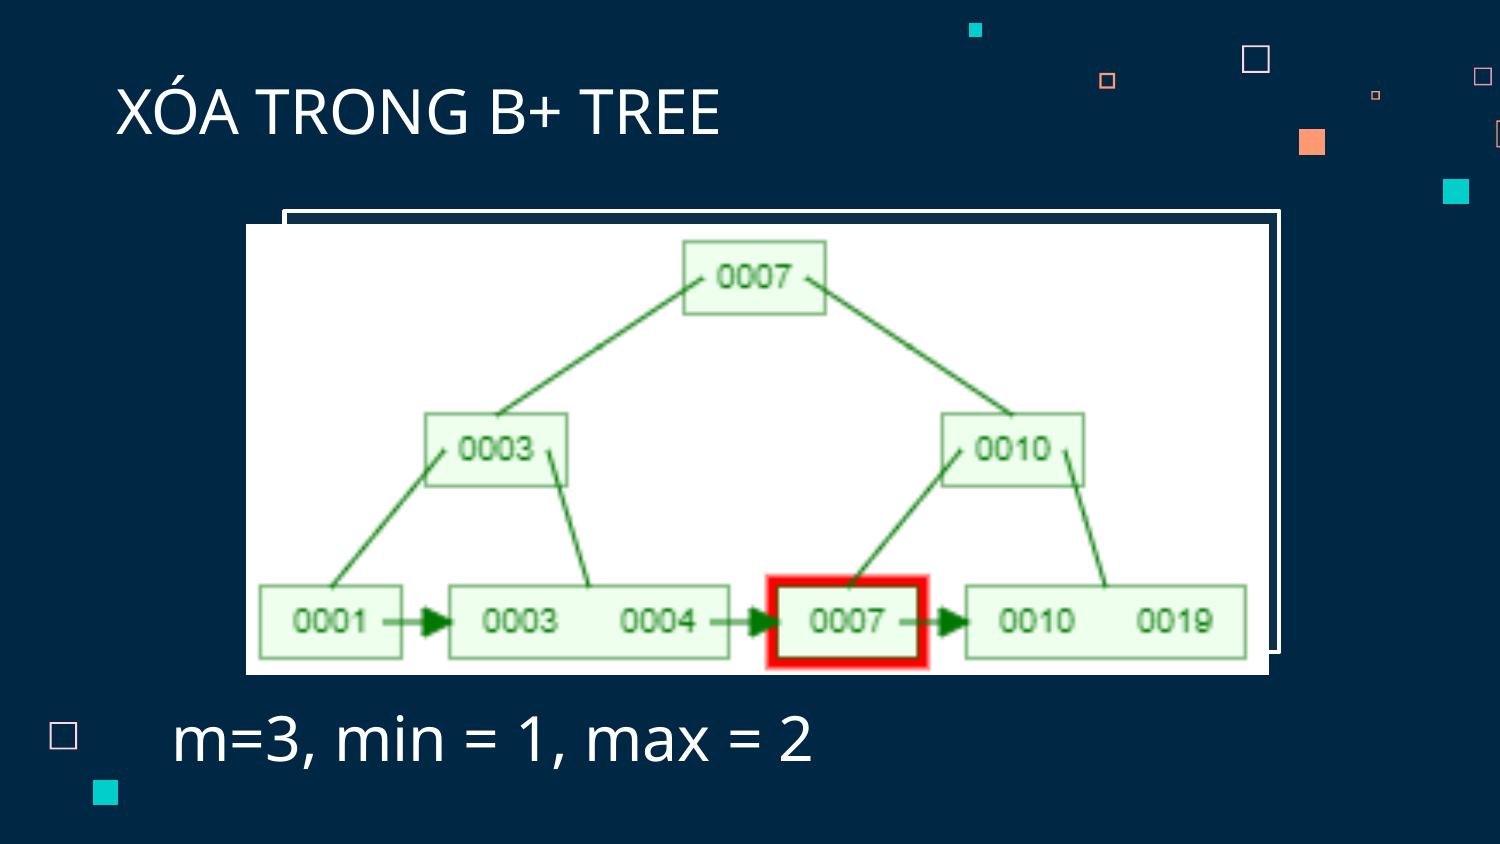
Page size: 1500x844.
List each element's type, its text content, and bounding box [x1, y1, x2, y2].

picture [246, 224, 1269, 675]
title XÓA TRONG B+ TREE [101, 67, 878, 163]
text_box m=3, min = 1, max = 2 [156, 694, 933, 789]
text_box [282, 209, 1281, 654]
text_box [1299, 129, 1325, 155]
